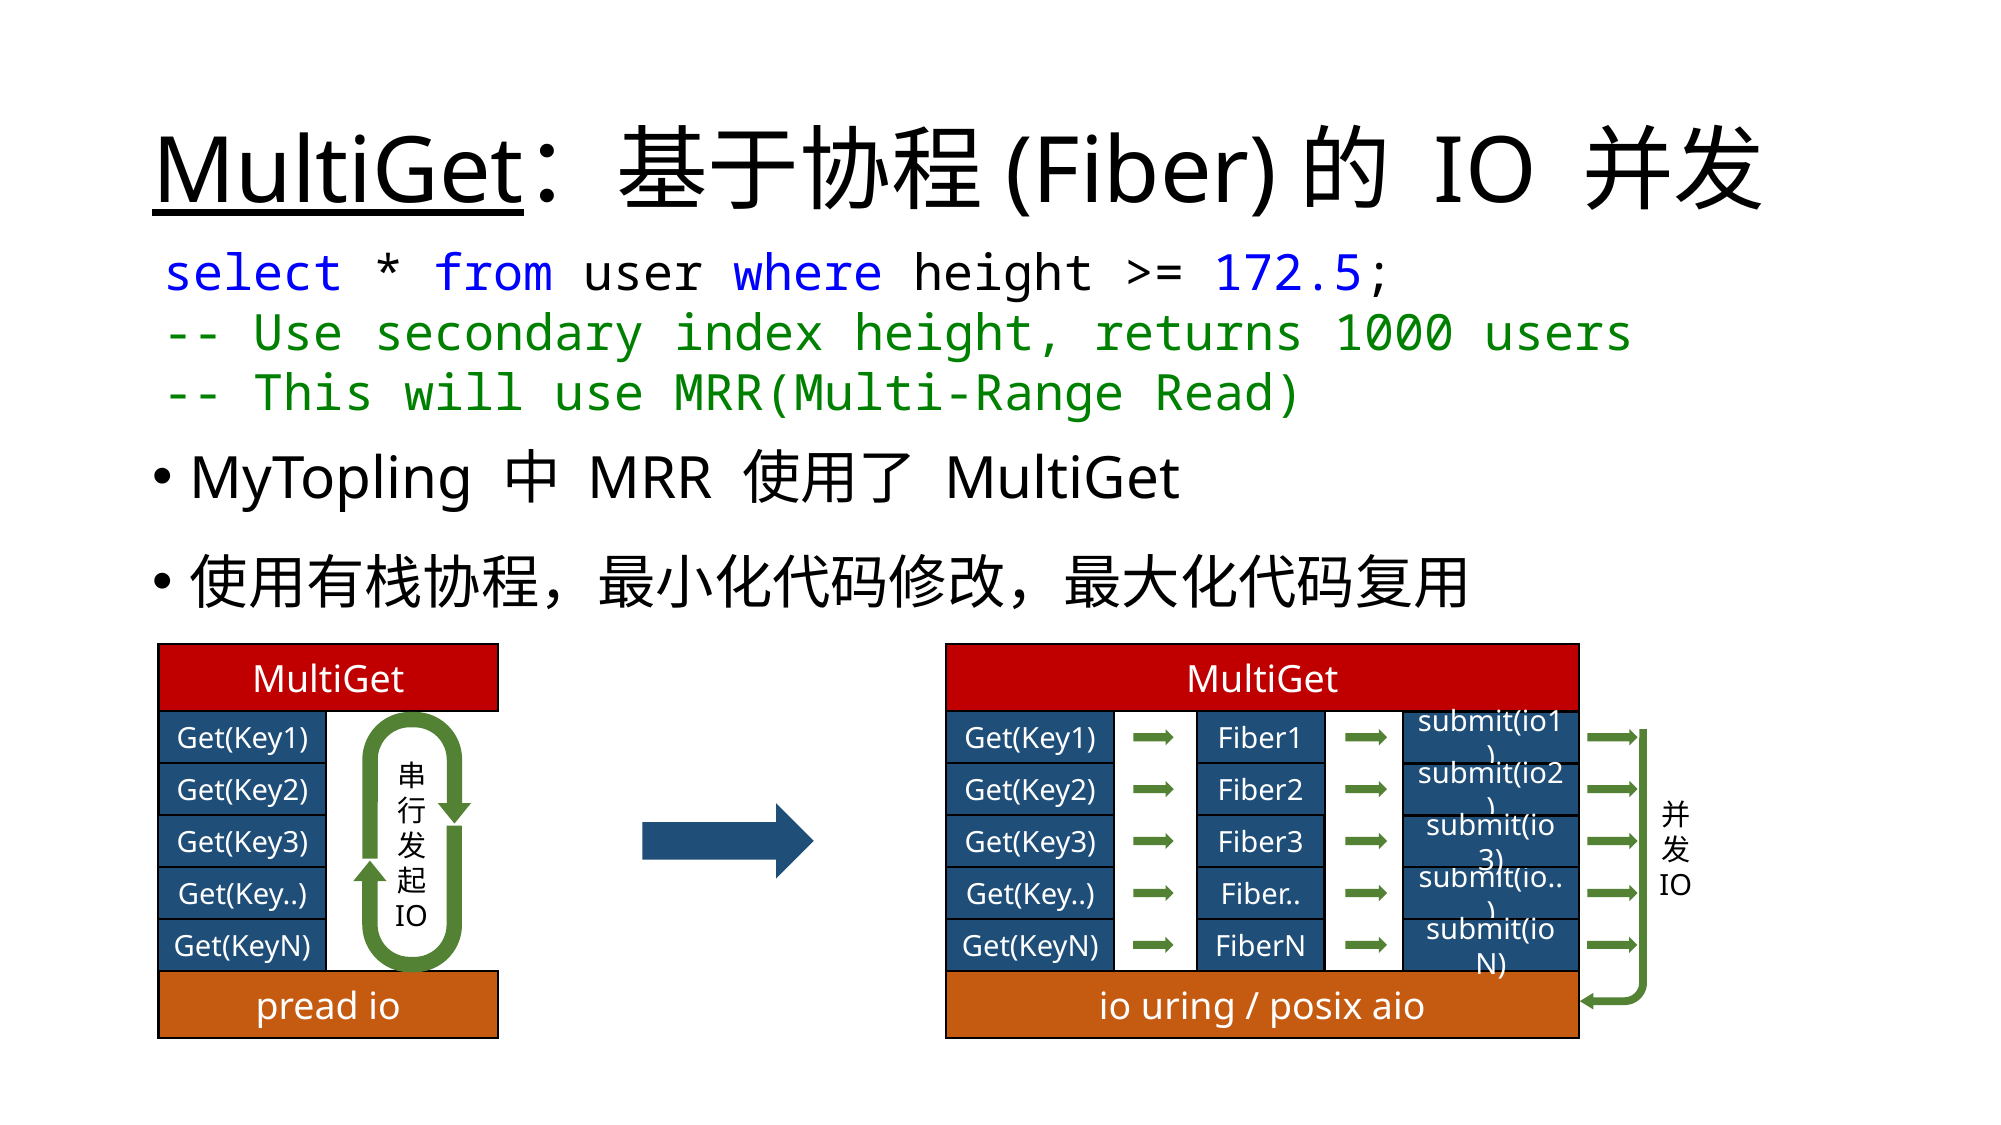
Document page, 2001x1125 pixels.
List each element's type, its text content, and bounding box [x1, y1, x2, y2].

text_box submit(io..) [1402, 868, 1580, 918]
text_box submit(io3) [1402, 814, 1580, 868]
text_box pread io [157, 970, 499, 1039]
text_box Get(Key3) [945, 814, 1115, 868]
text_box Get(KeyN) [157, 918, 327, 970]
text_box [1196, 711, 1325, 971]
text_box Get(Key1) [157, 710, 327, 762]
text_box Get(Key..) [945, 868, 1115, 918]
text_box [1133, 729, 1174, 954]
text_box MultiGet [945, 643, 1580, 712]
text_box [1577, 728, 1649, 1012]
text_box 并发 IO [1643, 788, 1708, 909]
text_box Get(Key2) [945, 762, 1115, 814]
text_box Get(Key3) [157, 814, 327, 868]
text_box submit(io1) [1402, 711, 1580, 763]
text_box Get(KeyN) [945, 918, 1115, 970]
text_box submit(io2) [1402, 763, 1580, 814]
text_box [1587, 729, 1638, 954]
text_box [353, 711, 472, 973]
title MultiGet：基于协程(Fiber)的 IO 并发 [137, 59, 1863, 278]
text_box io uring / posix aio [945, 970, 1580, 1039]
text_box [1345, 729, 1388, 954]
text_box submit(ioN) [1402, 918, 1580, 972]
text_box Get(Key2) [157, 762, 327, 814]
text_box select * from user where height >= 172.5; -- Use secondary index height, returns 1000 users -- This will use MRR(Multi-Range Read) [149, 232, 1808, 428]
list MyTopling 中 MRR 使用了 MultiGet 使用有栈协程，最小化代码修改，最大化代码复用 [137, 418, 1863, 1014]
text_box [641, 800, 816, 882]
text_box MultiGet [157, 643, 499, 712]
text_box Get(Key..) [157, 868, 327, 918]
text_box Get(Key1) [945, 710, 1115, 762]
